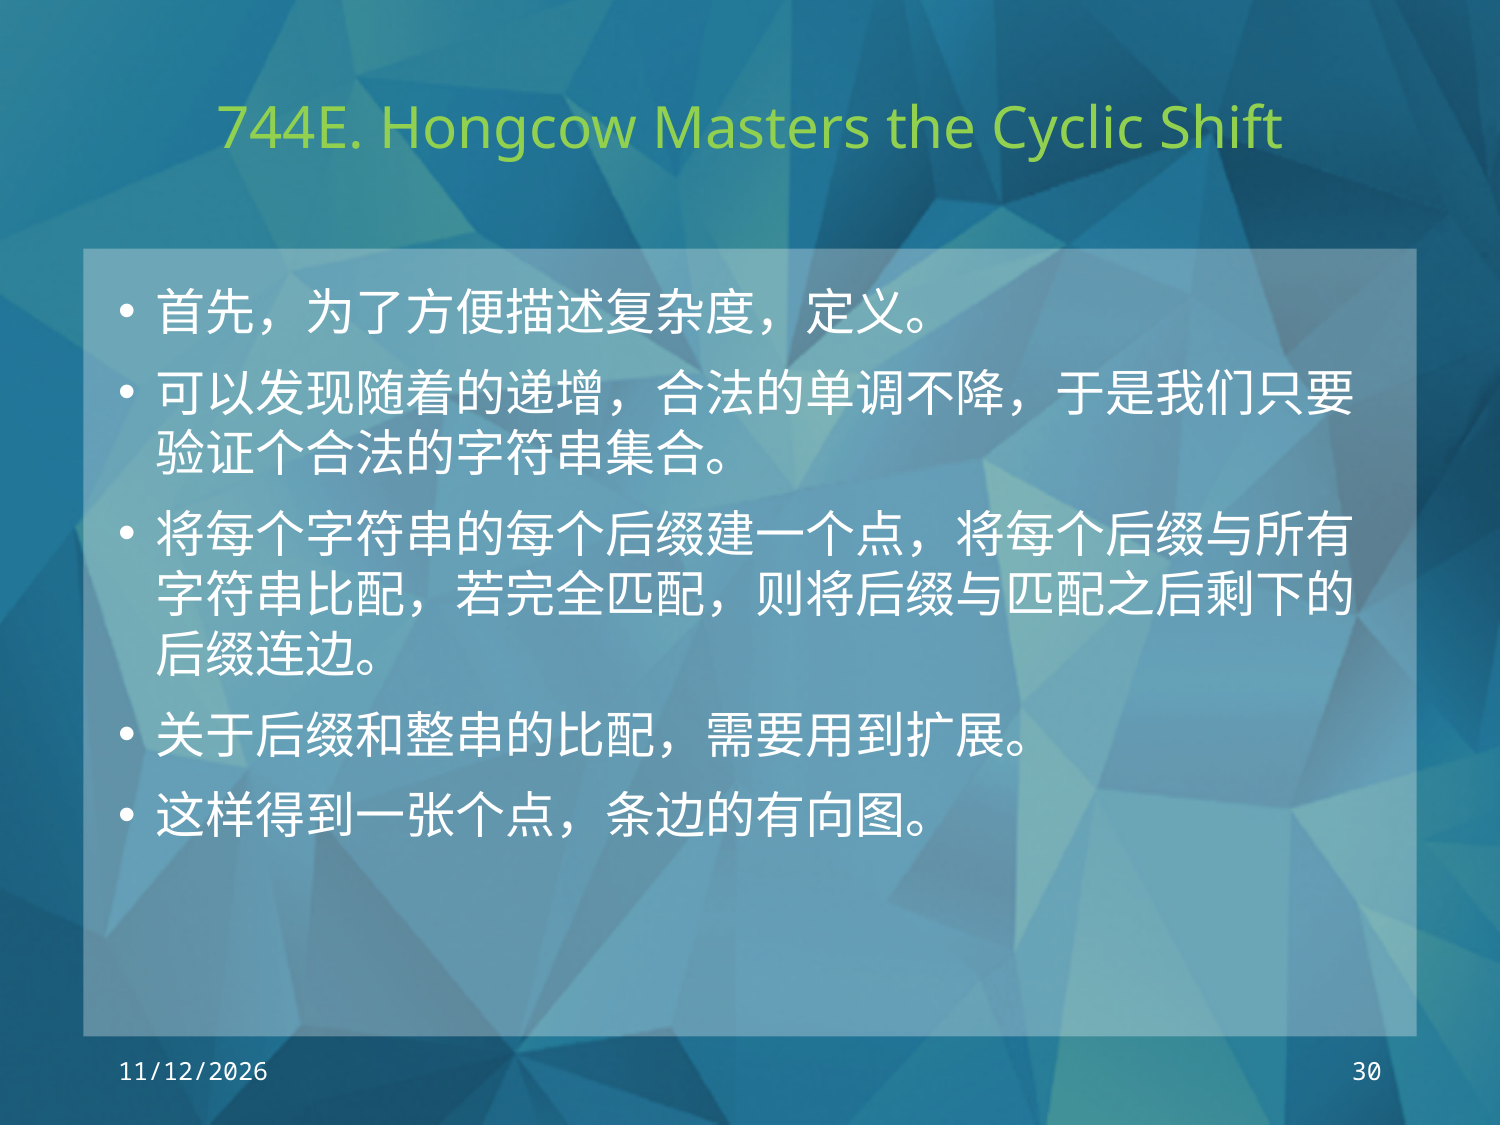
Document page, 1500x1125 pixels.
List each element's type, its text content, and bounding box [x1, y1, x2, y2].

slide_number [103, 1042, 441, 1103]
title 627F. Island Puzzle [83, 248, 1417, 1037]
title 744E. Hongcow Masters the Cyclic Shift [103, 59, 1397, 190]
slide_number 30 [1059, 1042, 1397, 1103]
picture [0, 0, 1500, 1125]
